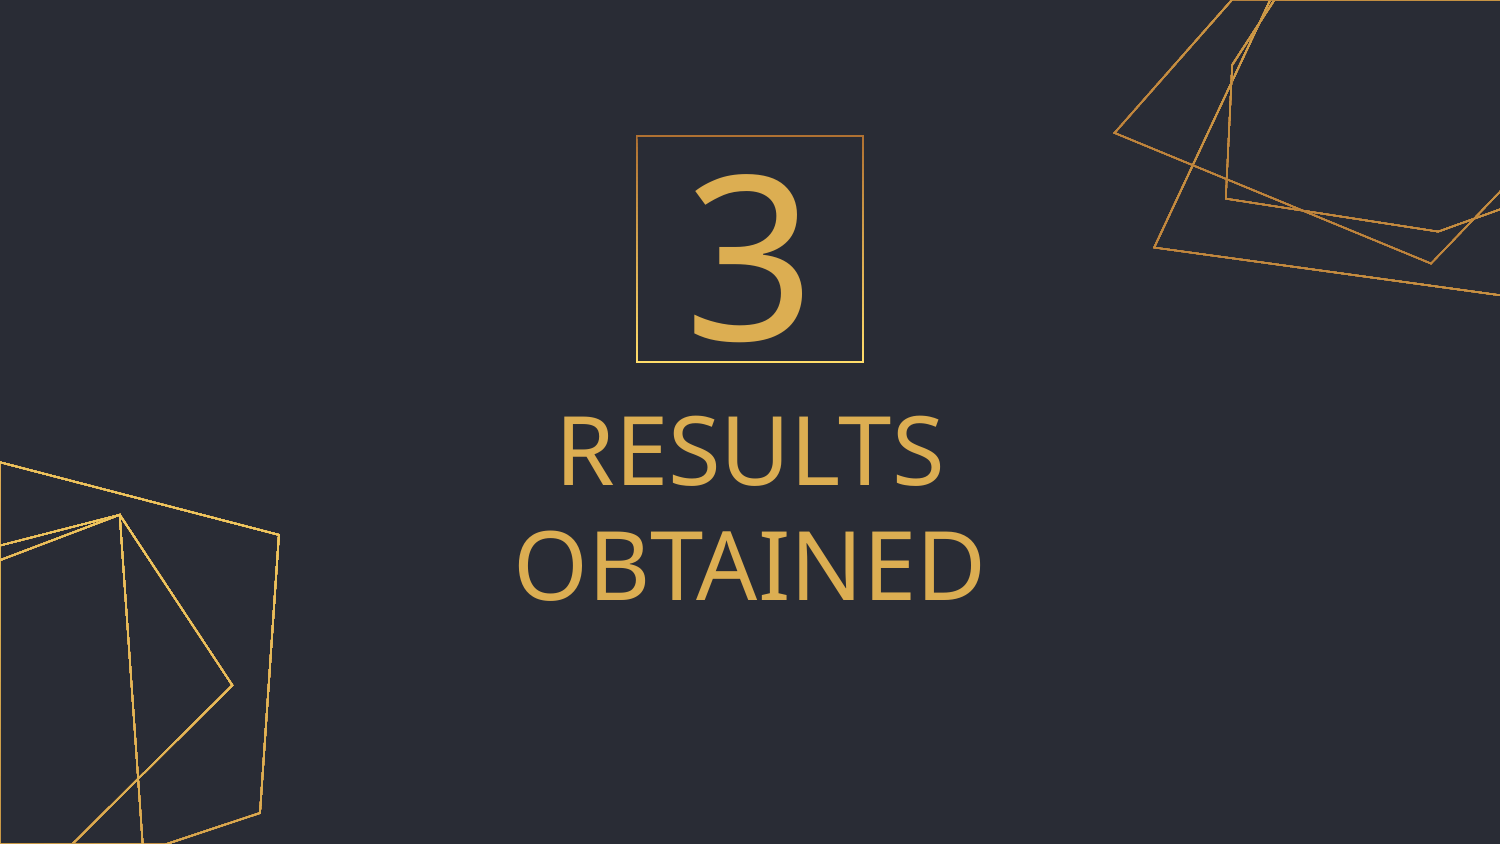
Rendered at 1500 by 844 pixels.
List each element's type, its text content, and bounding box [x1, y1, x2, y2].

text_box [635, 134, 865, 142]
title 3 [505, 142, 995, 356]
text_box [635, 356, 865, 364]
title RESULTS OBTAINED [400, 383, 1100, 627]
